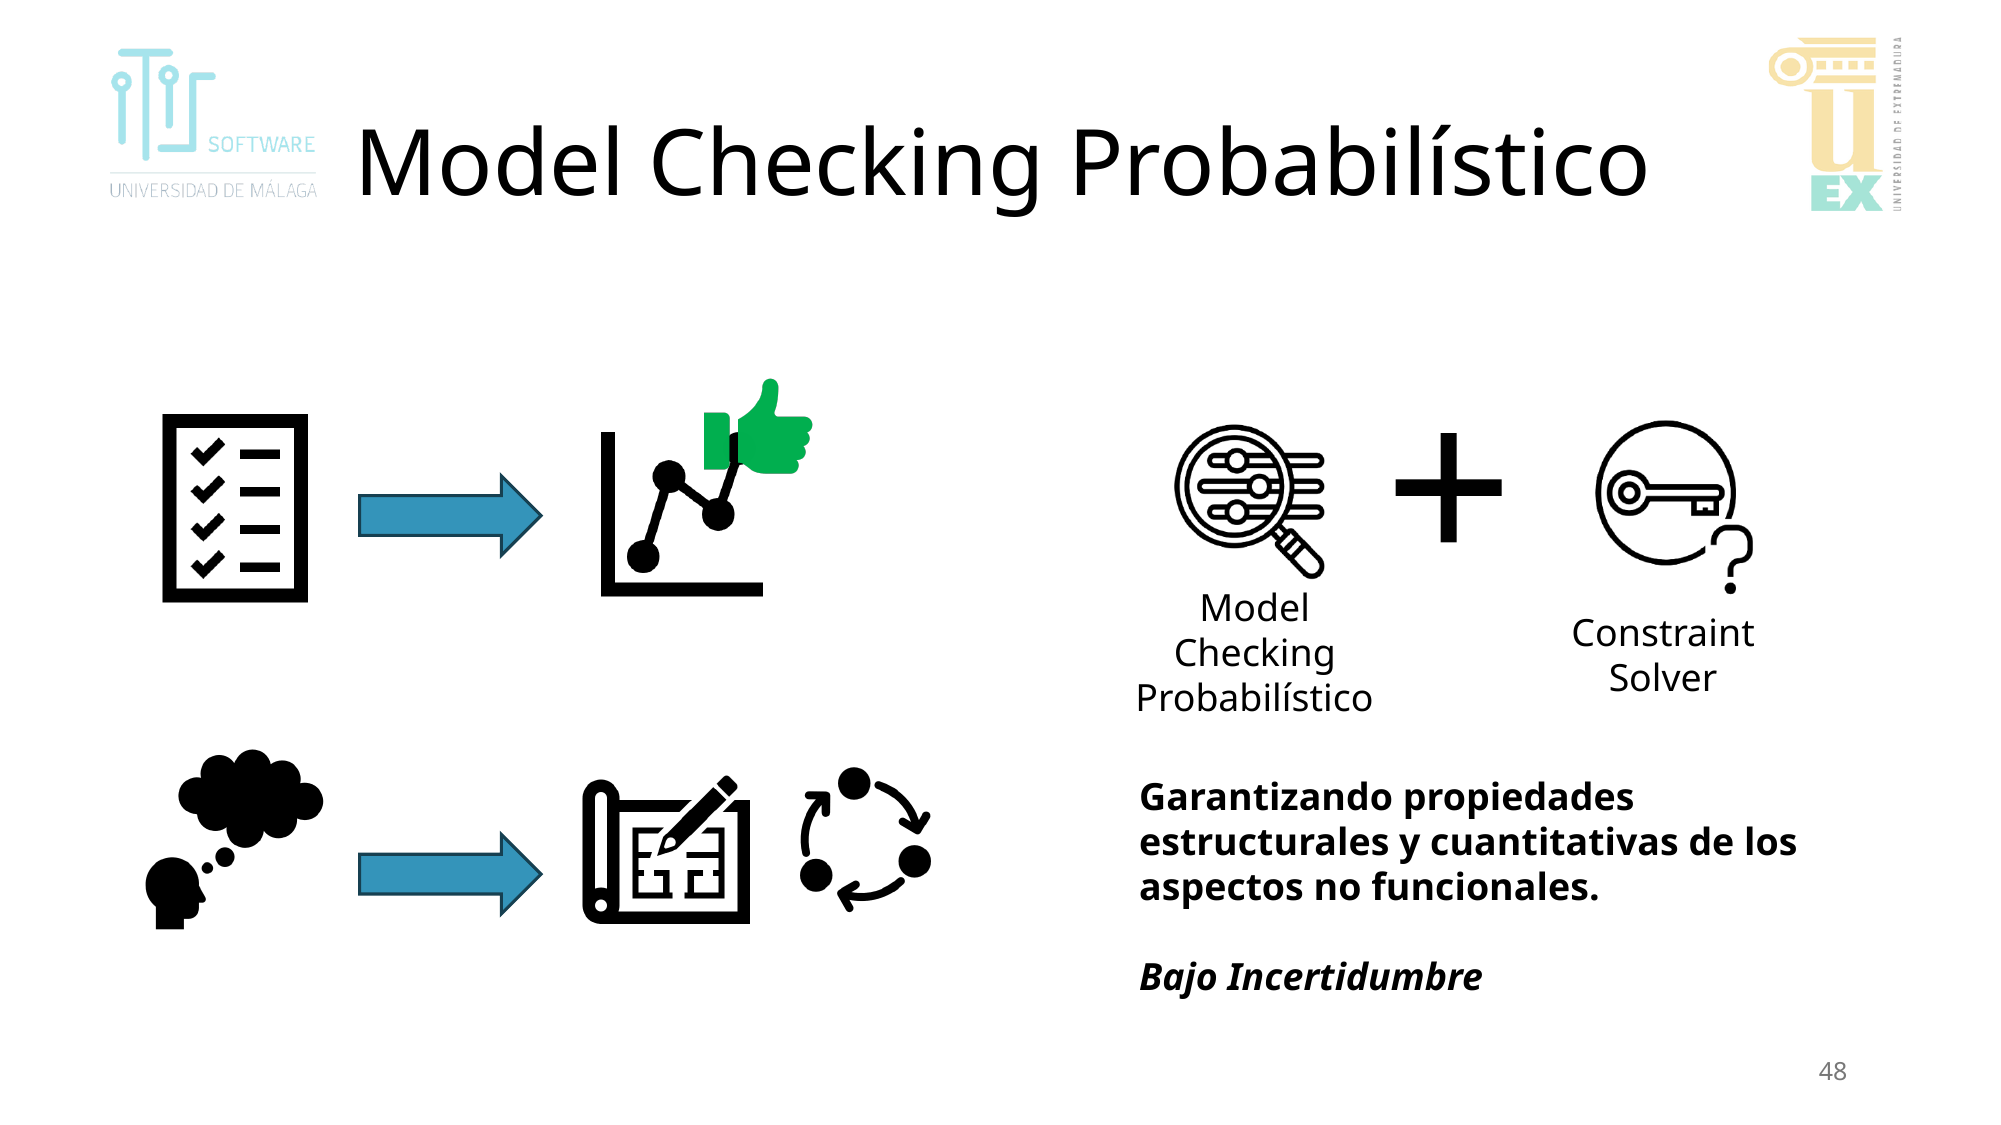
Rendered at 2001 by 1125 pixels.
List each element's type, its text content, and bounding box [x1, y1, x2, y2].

title Model Checking Probabilístico [133, 57, 1874, 275]
picture [136, 741, 333, 938]
text_box [358, 472, 544, 560]
text_box [1768, 37, 1902, 211]
picture [98, 37, 327, 212]
text_box Garantizando propiedades estructurales y cuantitativas de los aspectos no funcionales. Bajo Incertidumbre [1124, 765, 1874, 1006]
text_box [1132, 393, 1805, 602]
text_box Constraint Solver [1522, 602, 1805, 707]
picture [567, 741, 959, 949]
text_box Model Checking Probabilístico [1113, 576, 1396, 727]
text_box [358, 830, 544, 918]
slide_number 48 [1412, 1042, 1863, 1103]
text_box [567, 360, 824, 628]
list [122, 395, 348, 622]
